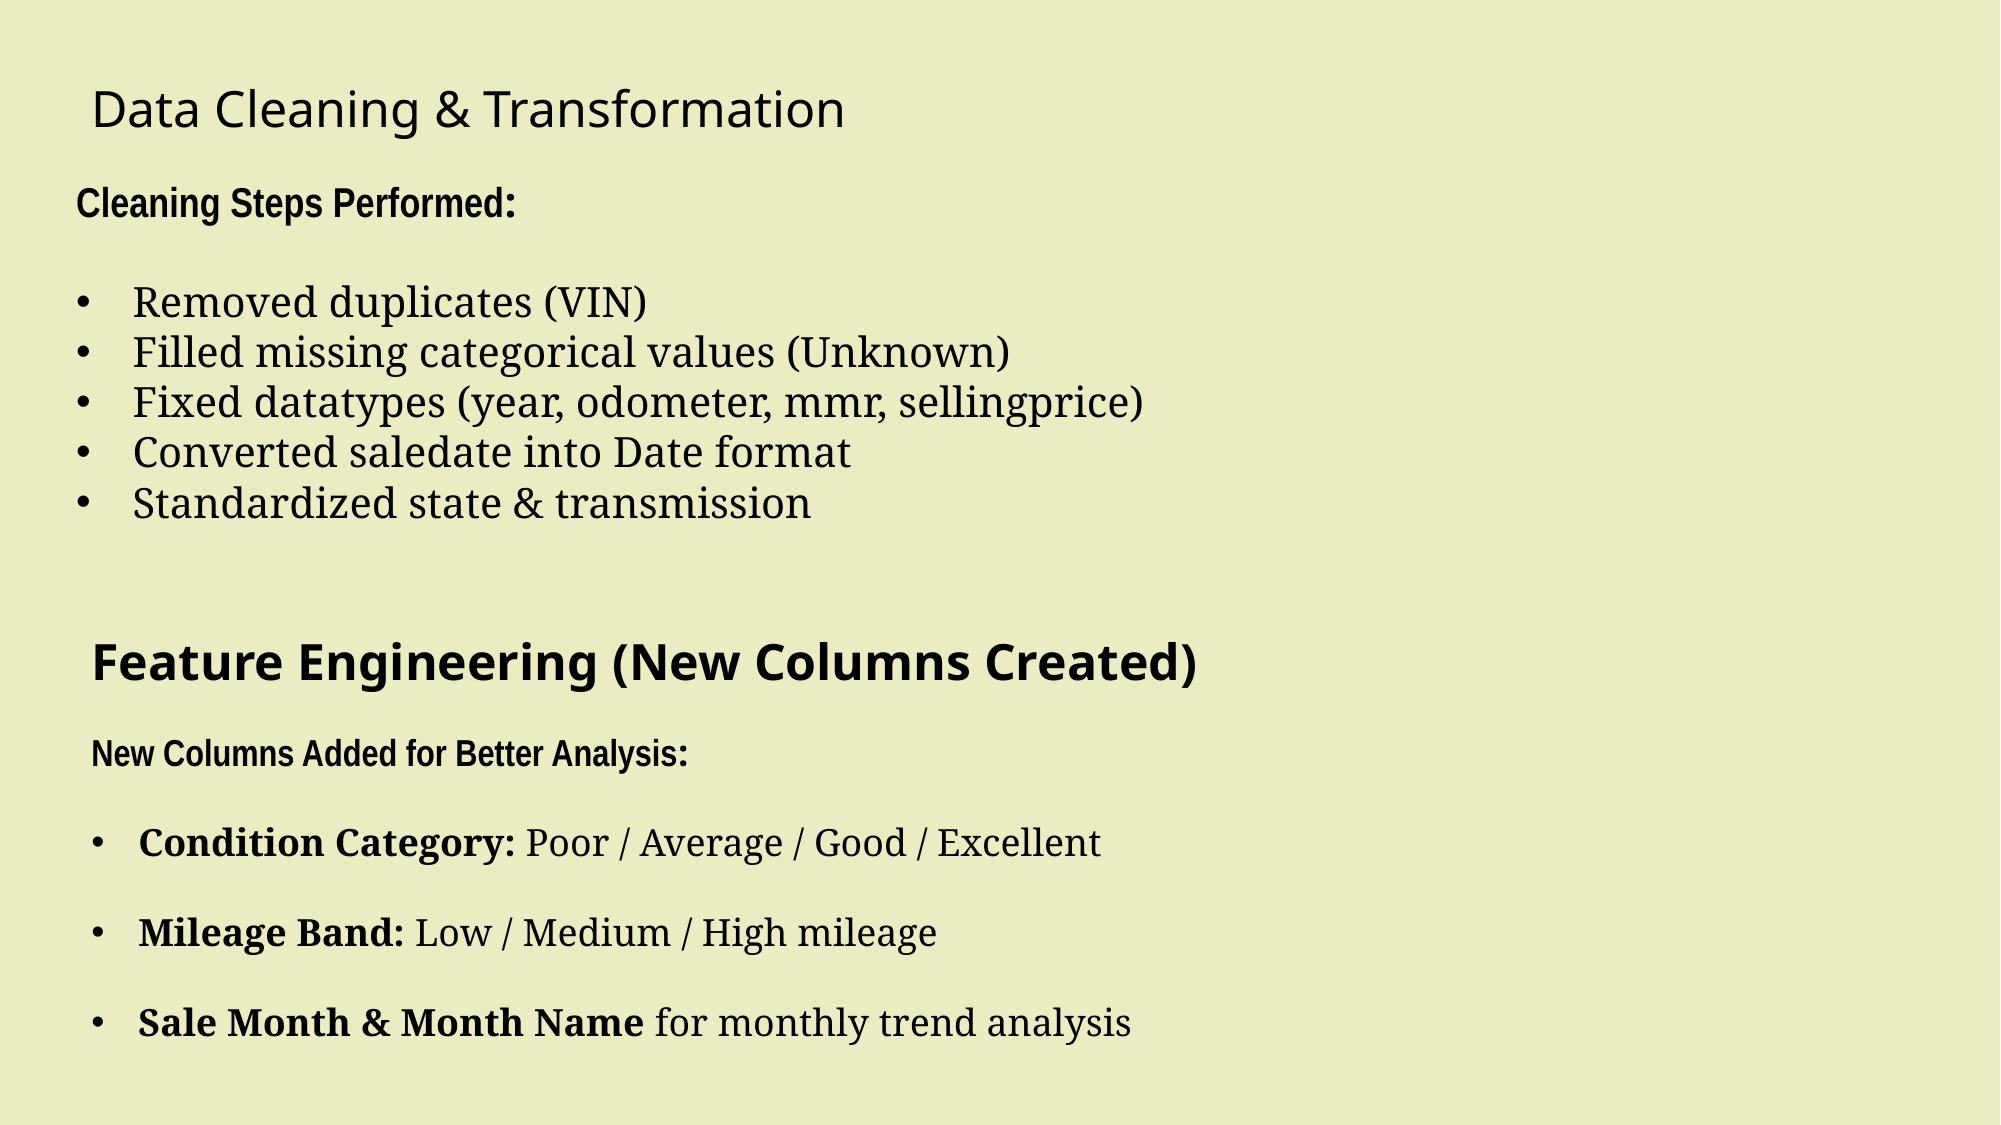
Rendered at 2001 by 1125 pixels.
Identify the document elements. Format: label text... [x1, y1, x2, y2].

text_box New Columns Added for Better Analysis: Condition Category: Poor / Average / Good / Excellent Mileage Band: Low / Medium / High mileage Sale Month & Month Name for monthly trend analysis [76, 721, 1271, 1052]
text_box Feature Engineering (New Columns Created) [76, 622, 1330, 698]
text_box Data Cleaning & Transformation [76, 69, 890, 145]
text_box Cleaning Steps Performed: Removed duplicates (VIN) Filled missing categorical values (Unknown) Fixed datatypes (year, odometer, mmr, sellingprice) Converted saledate into Date format Standardized state & transmission [61, 168, 1684, 579]
